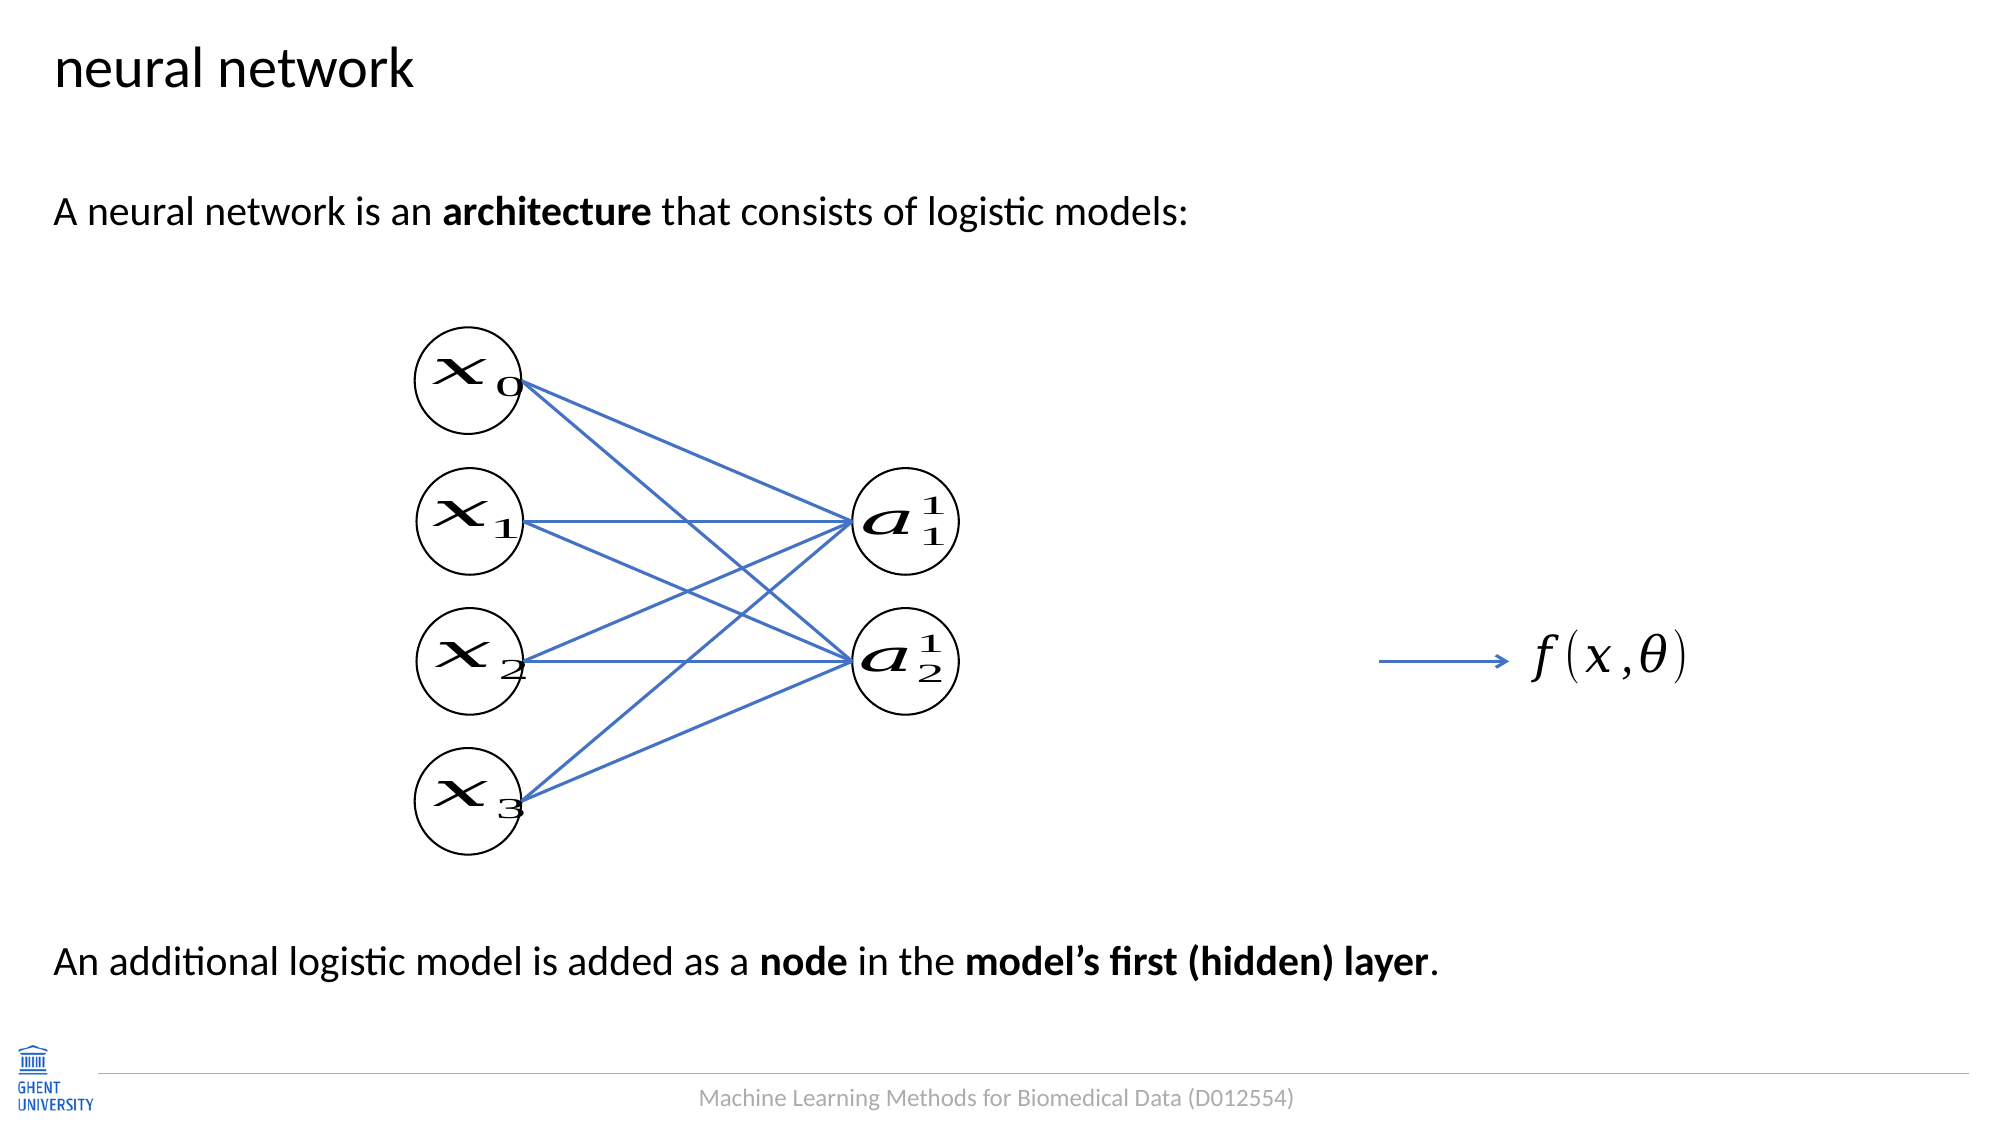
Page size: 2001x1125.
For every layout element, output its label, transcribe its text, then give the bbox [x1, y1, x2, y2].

text_box [413, 747, 521, 856]
text_box [853, 467, 960, 576]
text_box [853, 607, 960, 716]
text_box Machine Learning Methods for Biomedical Data (D012554) [10, 1074, 1990, 1120]
text_box neural network [39, 21, 1967, 107]
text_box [521, 380, 853, 521]
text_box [521, 521, 853, 661]
text_box [415, 467, 521, 576]
text_box A neural network is an architecture that consists of logistic models: An additional logistic model is added as a node in the model’s first (hidden) layer. [38, 176, 1883, 992]
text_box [521, 661, 853, 802]
text_box [415, 607, 521, 716]
text_box [413, 326, 523, 435]
text_box [516, 803, 523, 810]
picture [10, 1031, 101, 1118]
